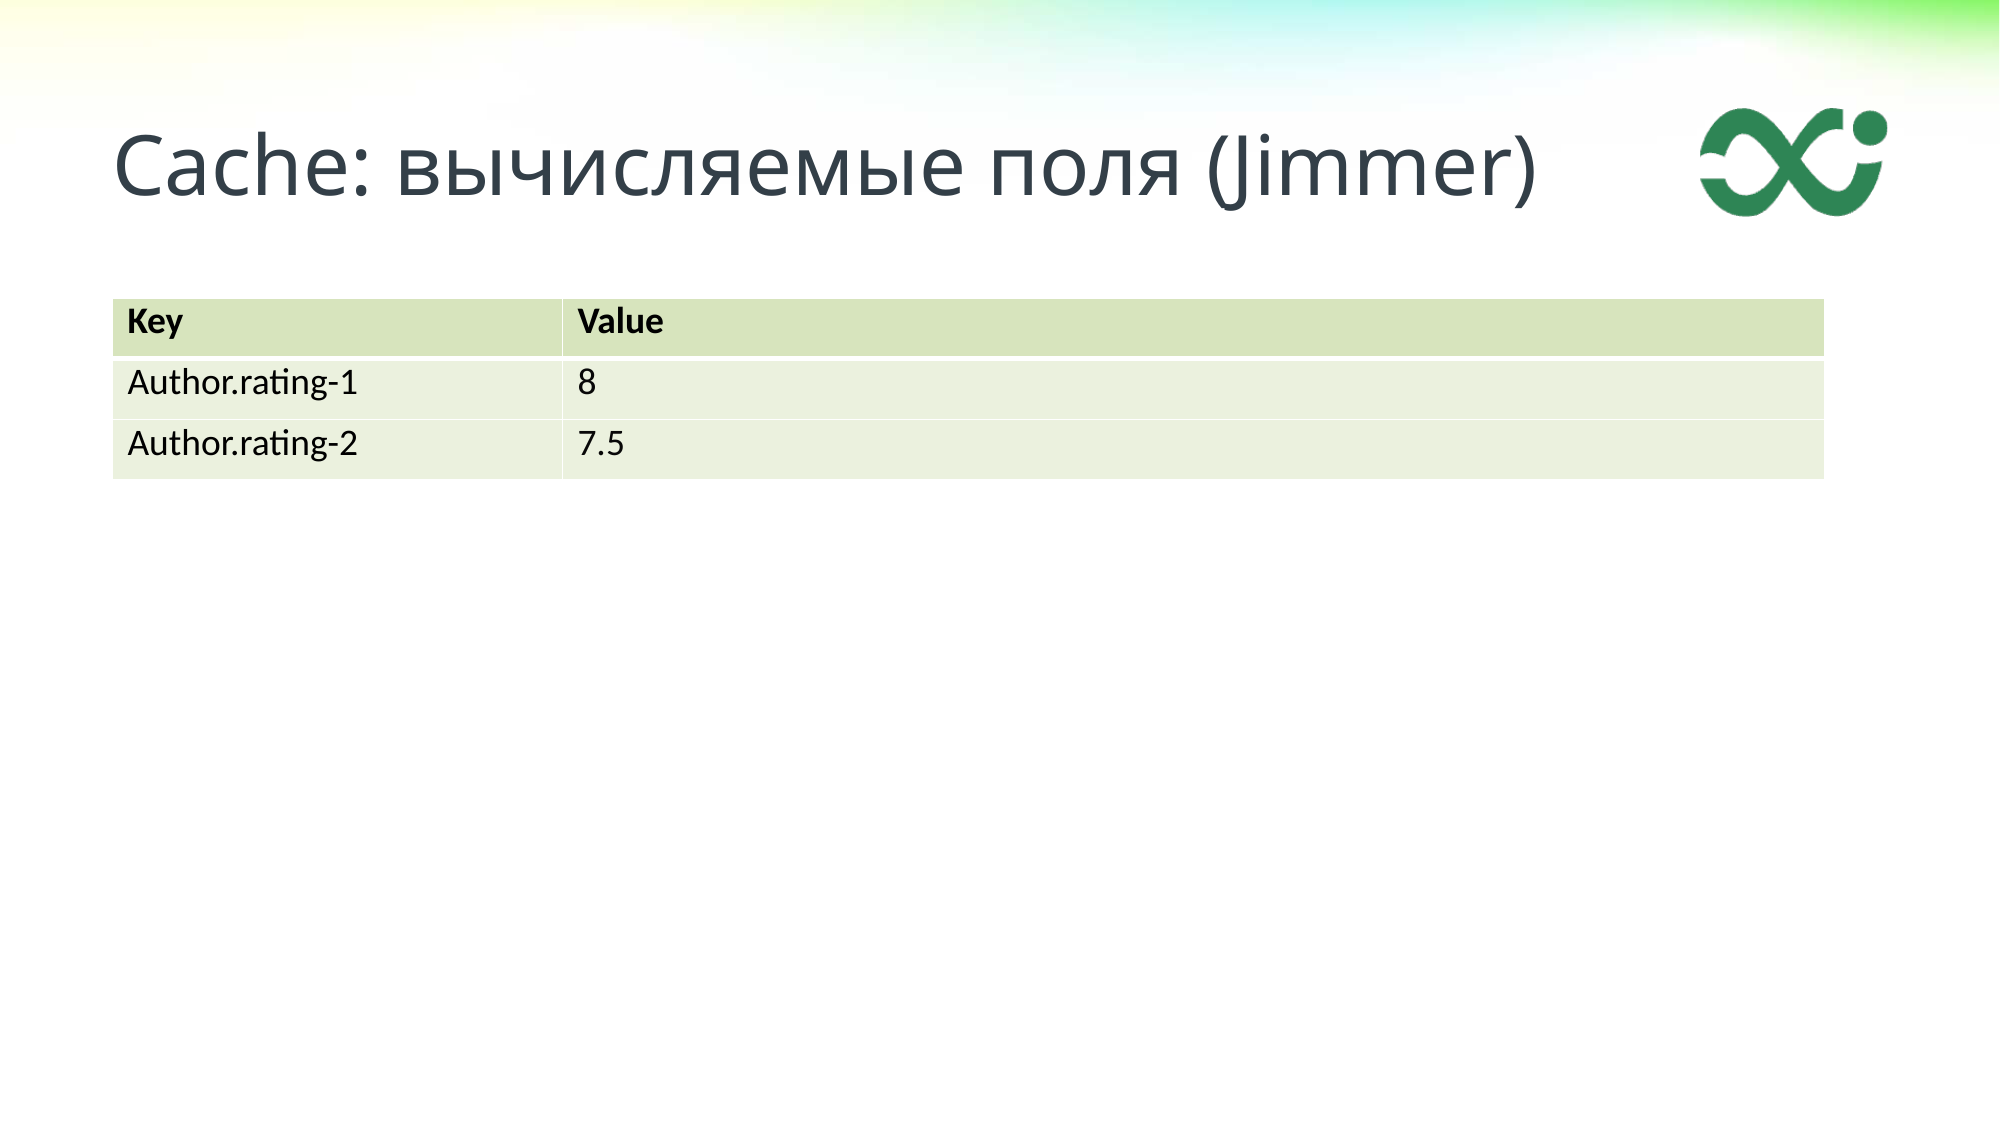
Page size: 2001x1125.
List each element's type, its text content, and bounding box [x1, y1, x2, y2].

table_header Key [113, 299, 562, 356]
table_cell 7.5 [563, 420, 1824, 479]
table_header Value [563, 299, 1824, 356]
text_box Cache: вычисляемые поля (Jimmer) [112, 112, 1694, 213]
table_cell Author.rating-1 [113, 361, 562, 419]
table_cell Author.rating-2 [113, 420, 562, 479]
text_box [0, 0, 2000, 192]
table_cell 8 [563, 361, 1824, 419]
picture [1699, 105, 1888, 219]
